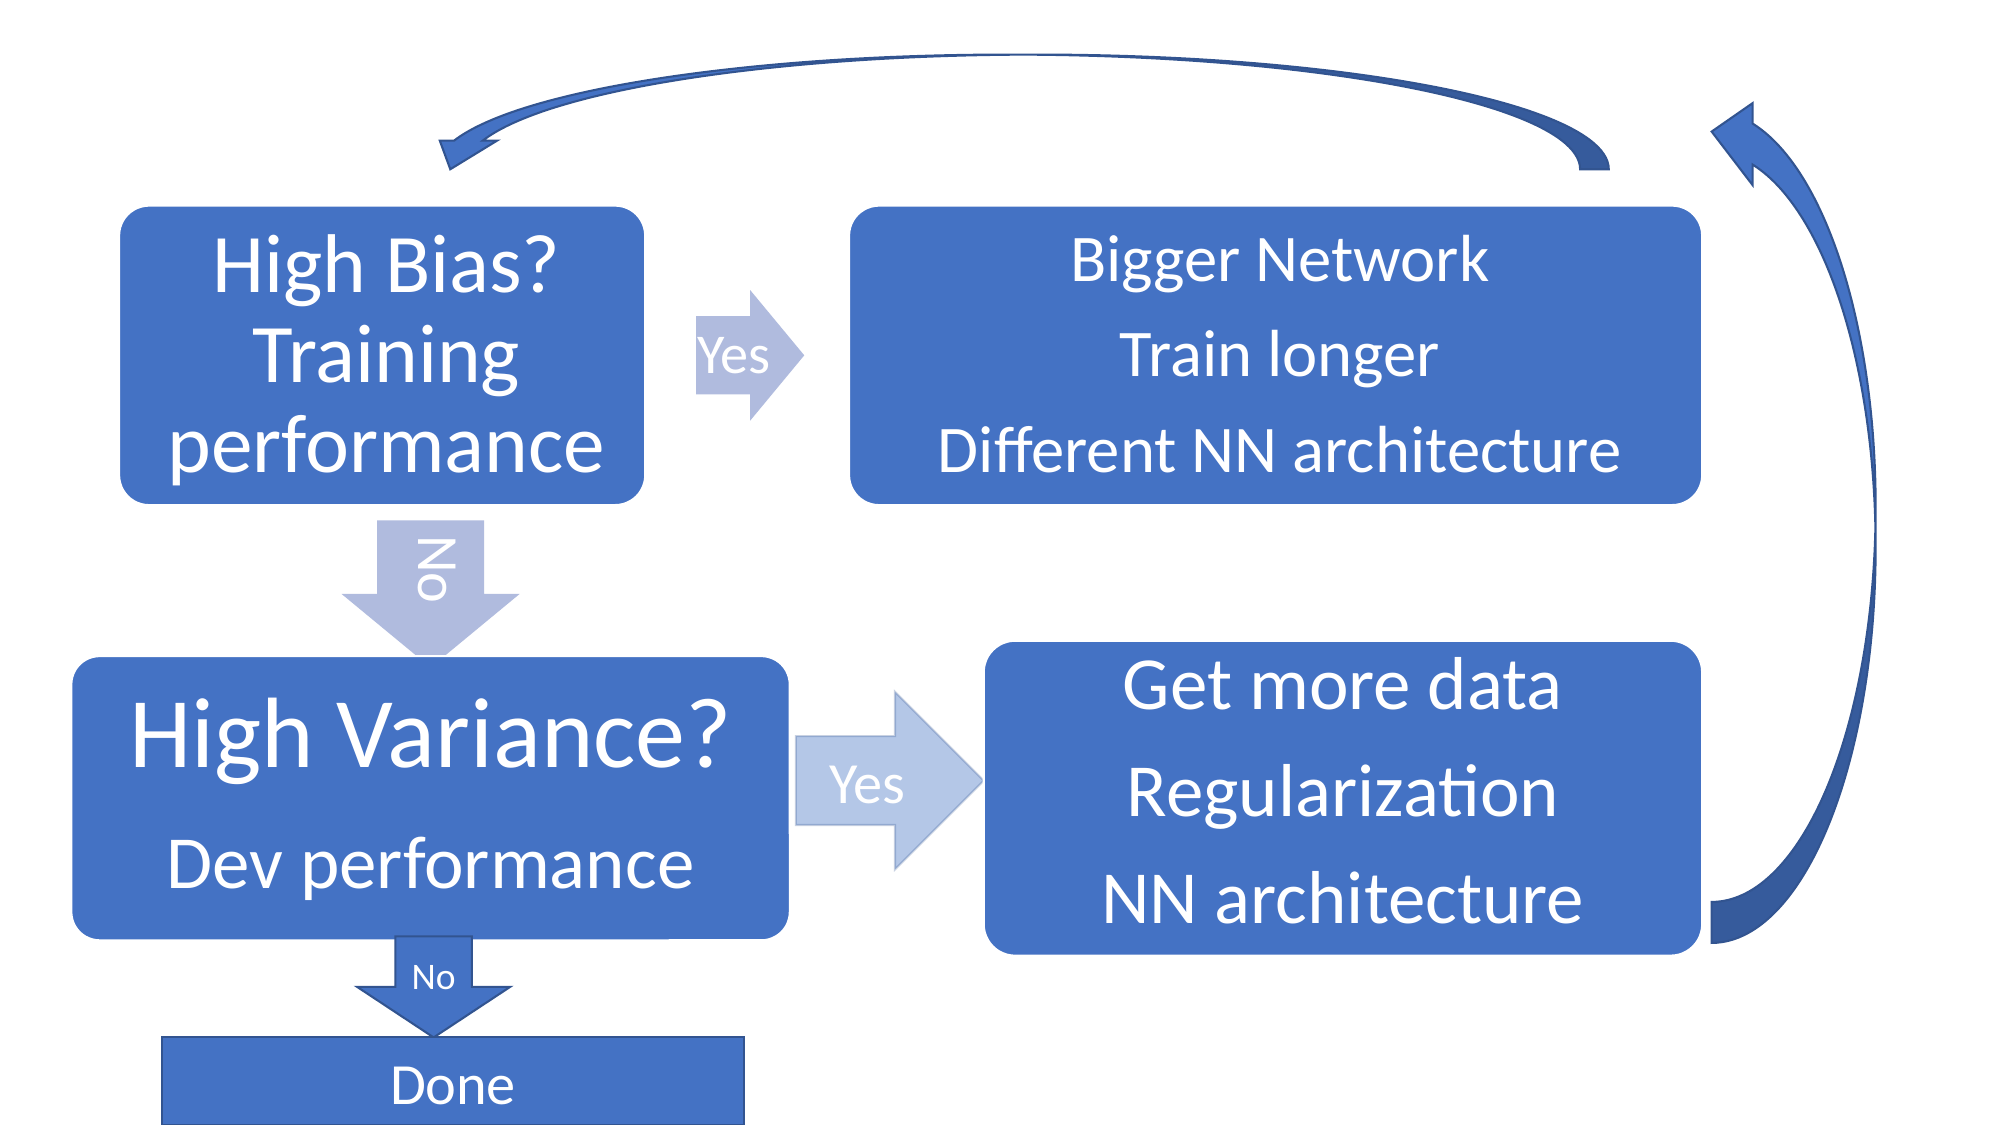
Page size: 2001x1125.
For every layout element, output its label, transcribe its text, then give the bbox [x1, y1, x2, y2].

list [119, 205, 1713, 506]
text_box Yes [794, 689, 982, 872]
text_box No [341, 520, 520, 655]
text_box Done [161, 1036, 745, 1125]
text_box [71, 656, 790, 941]
text_box [438, 53, 1610, 171]
text_box No [353, 941, 514, 1036]
text_box [1710, 101, 1877, 945]
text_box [983, 640, 1703, 956]
